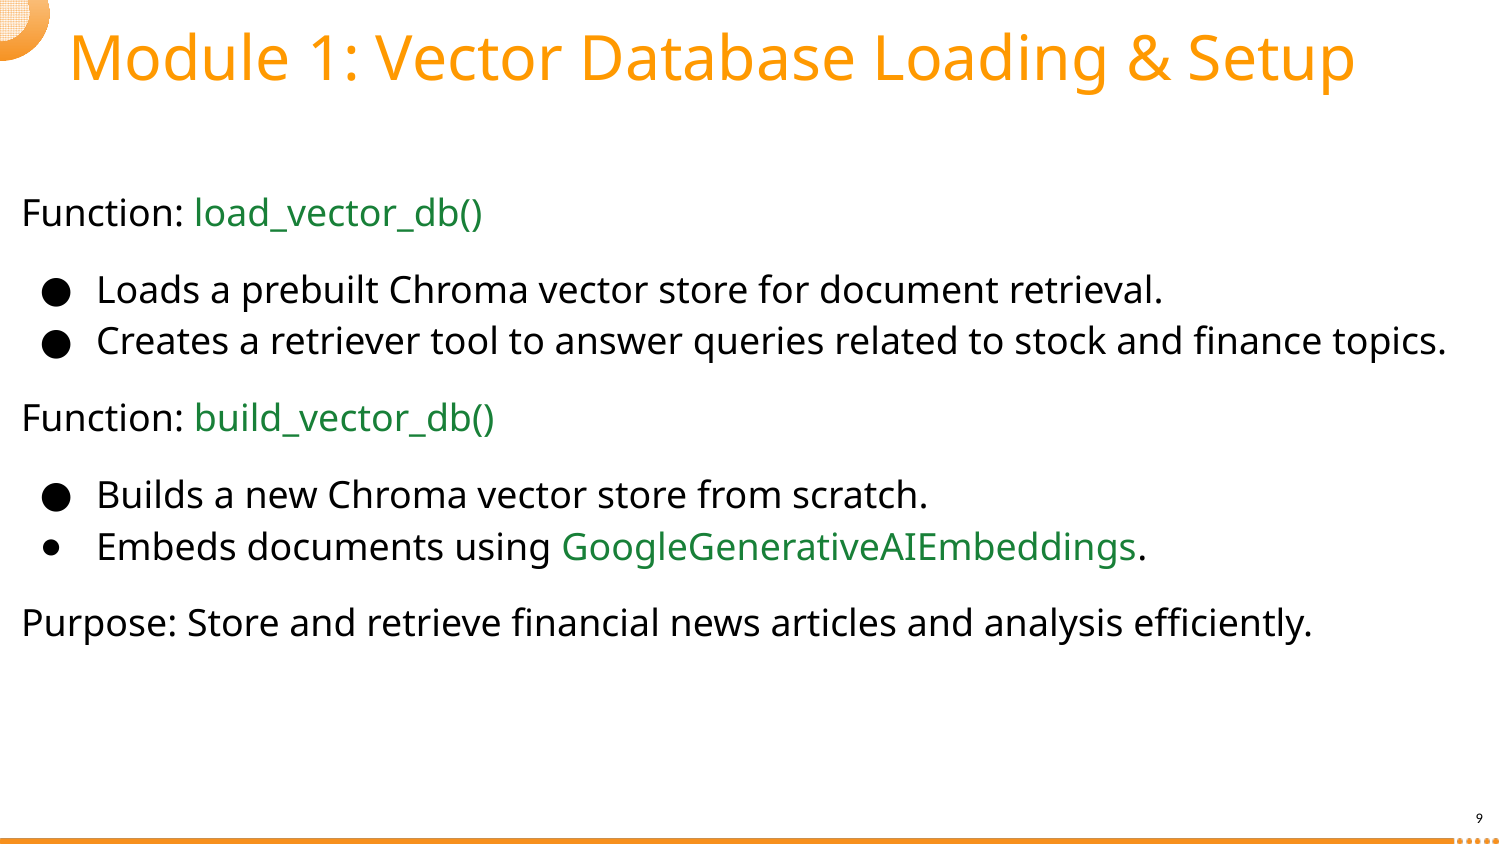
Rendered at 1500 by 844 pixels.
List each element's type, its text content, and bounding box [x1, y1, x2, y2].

title Module 1: Vector Database Loading & Setup [68, 26, 1432, 170]
list Function: load_vector_db() Loads a prebuilt Chroma vector store for document retrieval. Creates a retriever tool to answer queries related to stock and finance topics. Function: build_vector_db() Builds a new Chroma vector store from scratch. Embeds documents using GoogleGenerativeAIEmbeddings. Purpose: Store and retrieve financial news articles and analysis efficiently. [21, 189, 1485, 828]
picture [0, 837, 1500, 844]
